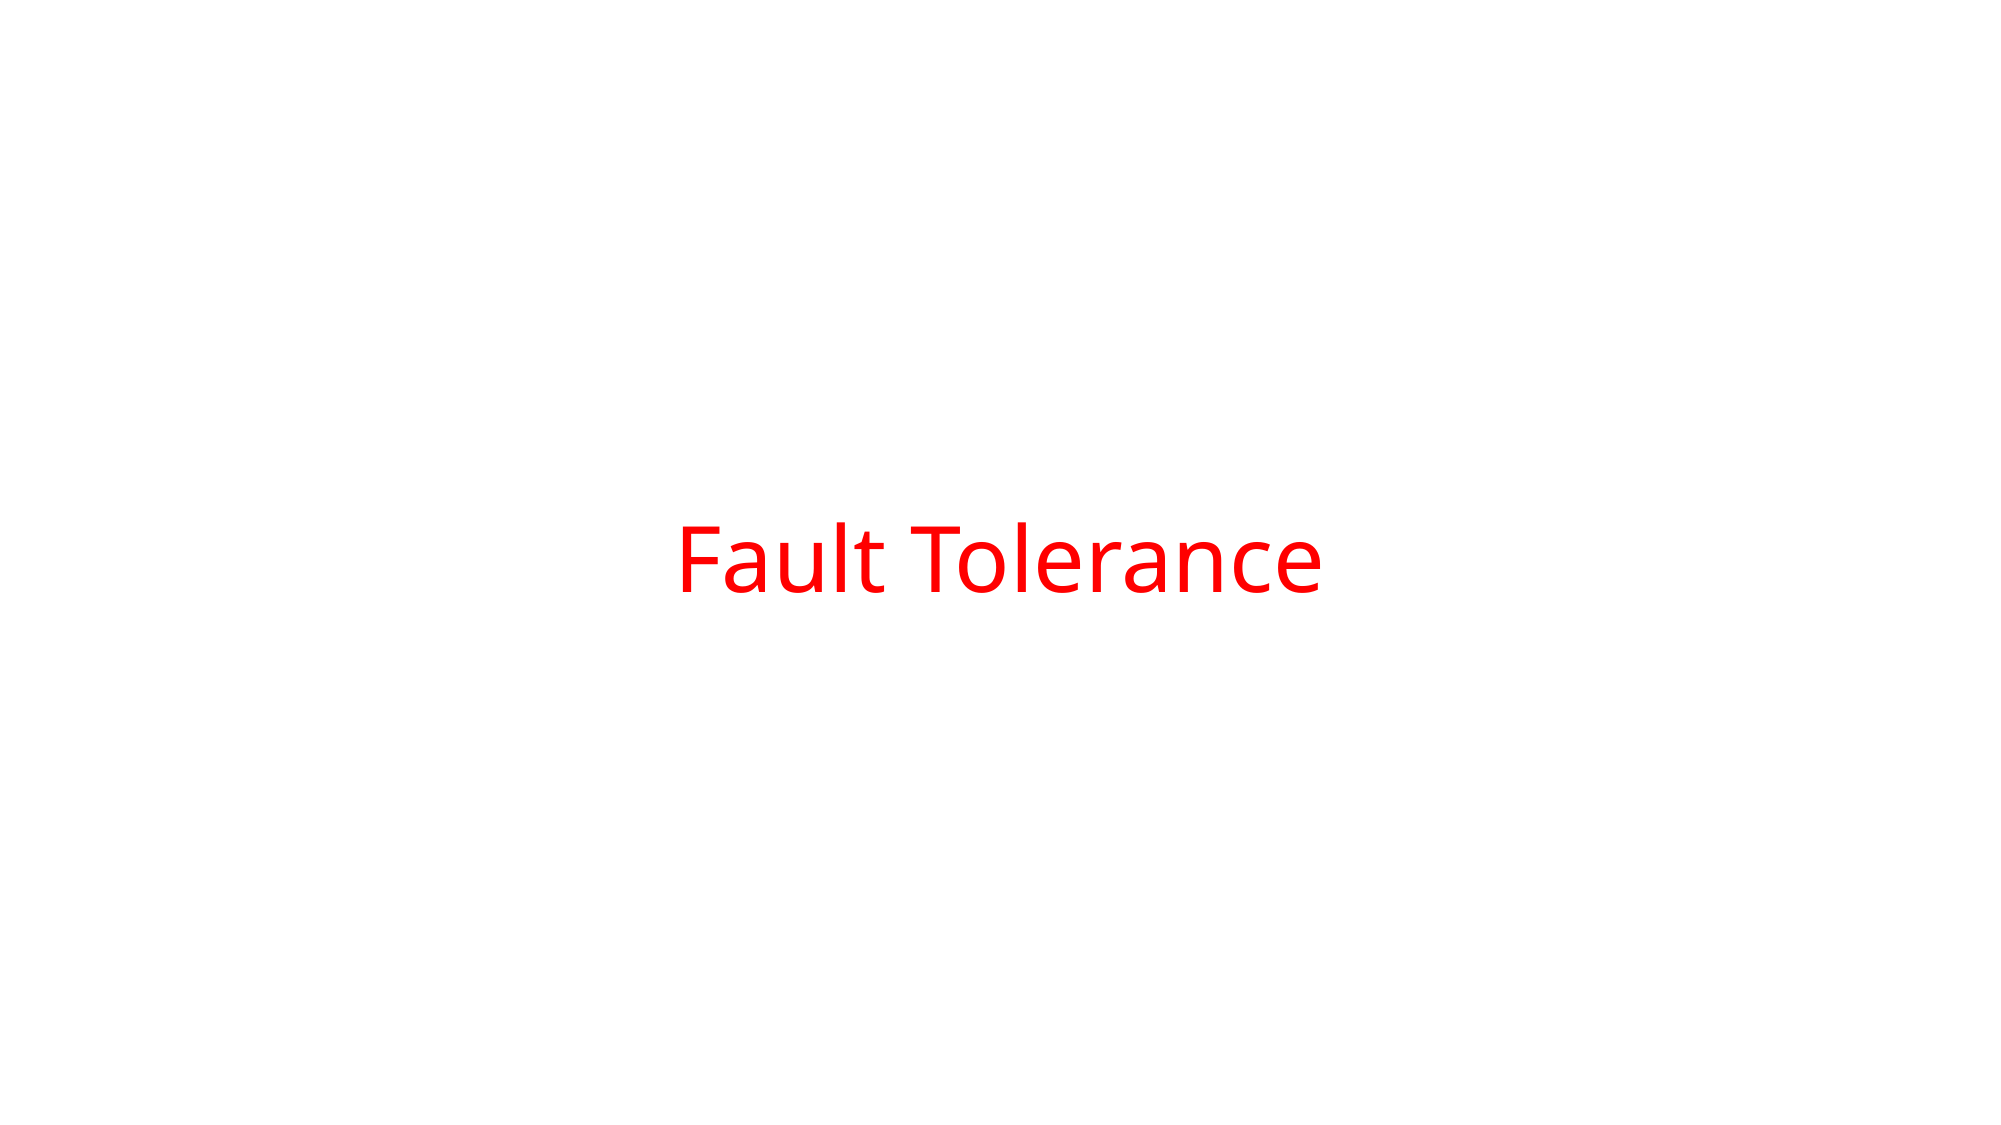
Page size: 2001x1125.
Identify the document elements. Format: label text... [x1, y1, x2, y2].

title Fault Tolerance [137, 453, 1863, 672]
